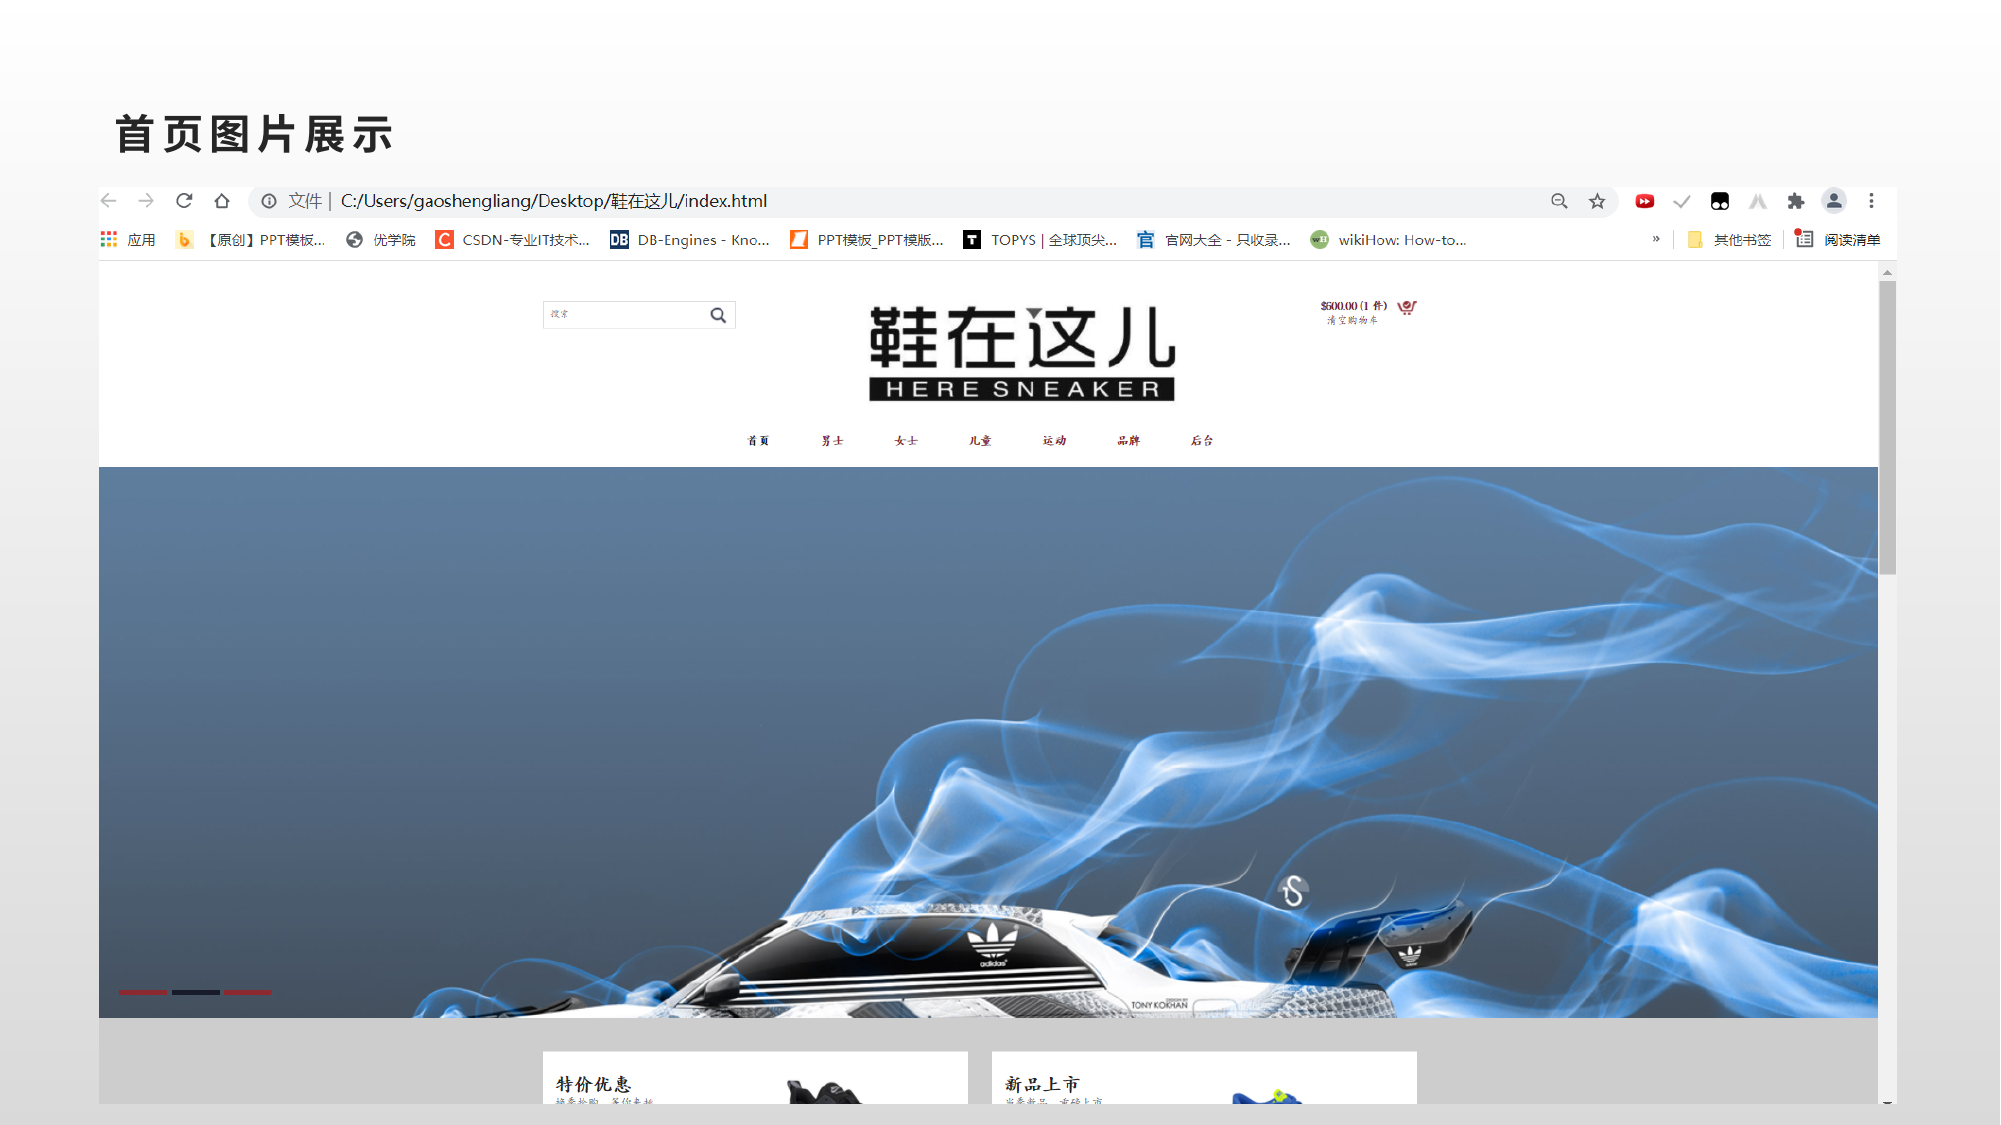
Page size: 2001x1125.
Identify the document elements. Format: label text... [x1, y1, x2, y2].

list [99, 187, 1897, 1104]
title 首页图片展示 [99, 99, 1900, 216]
